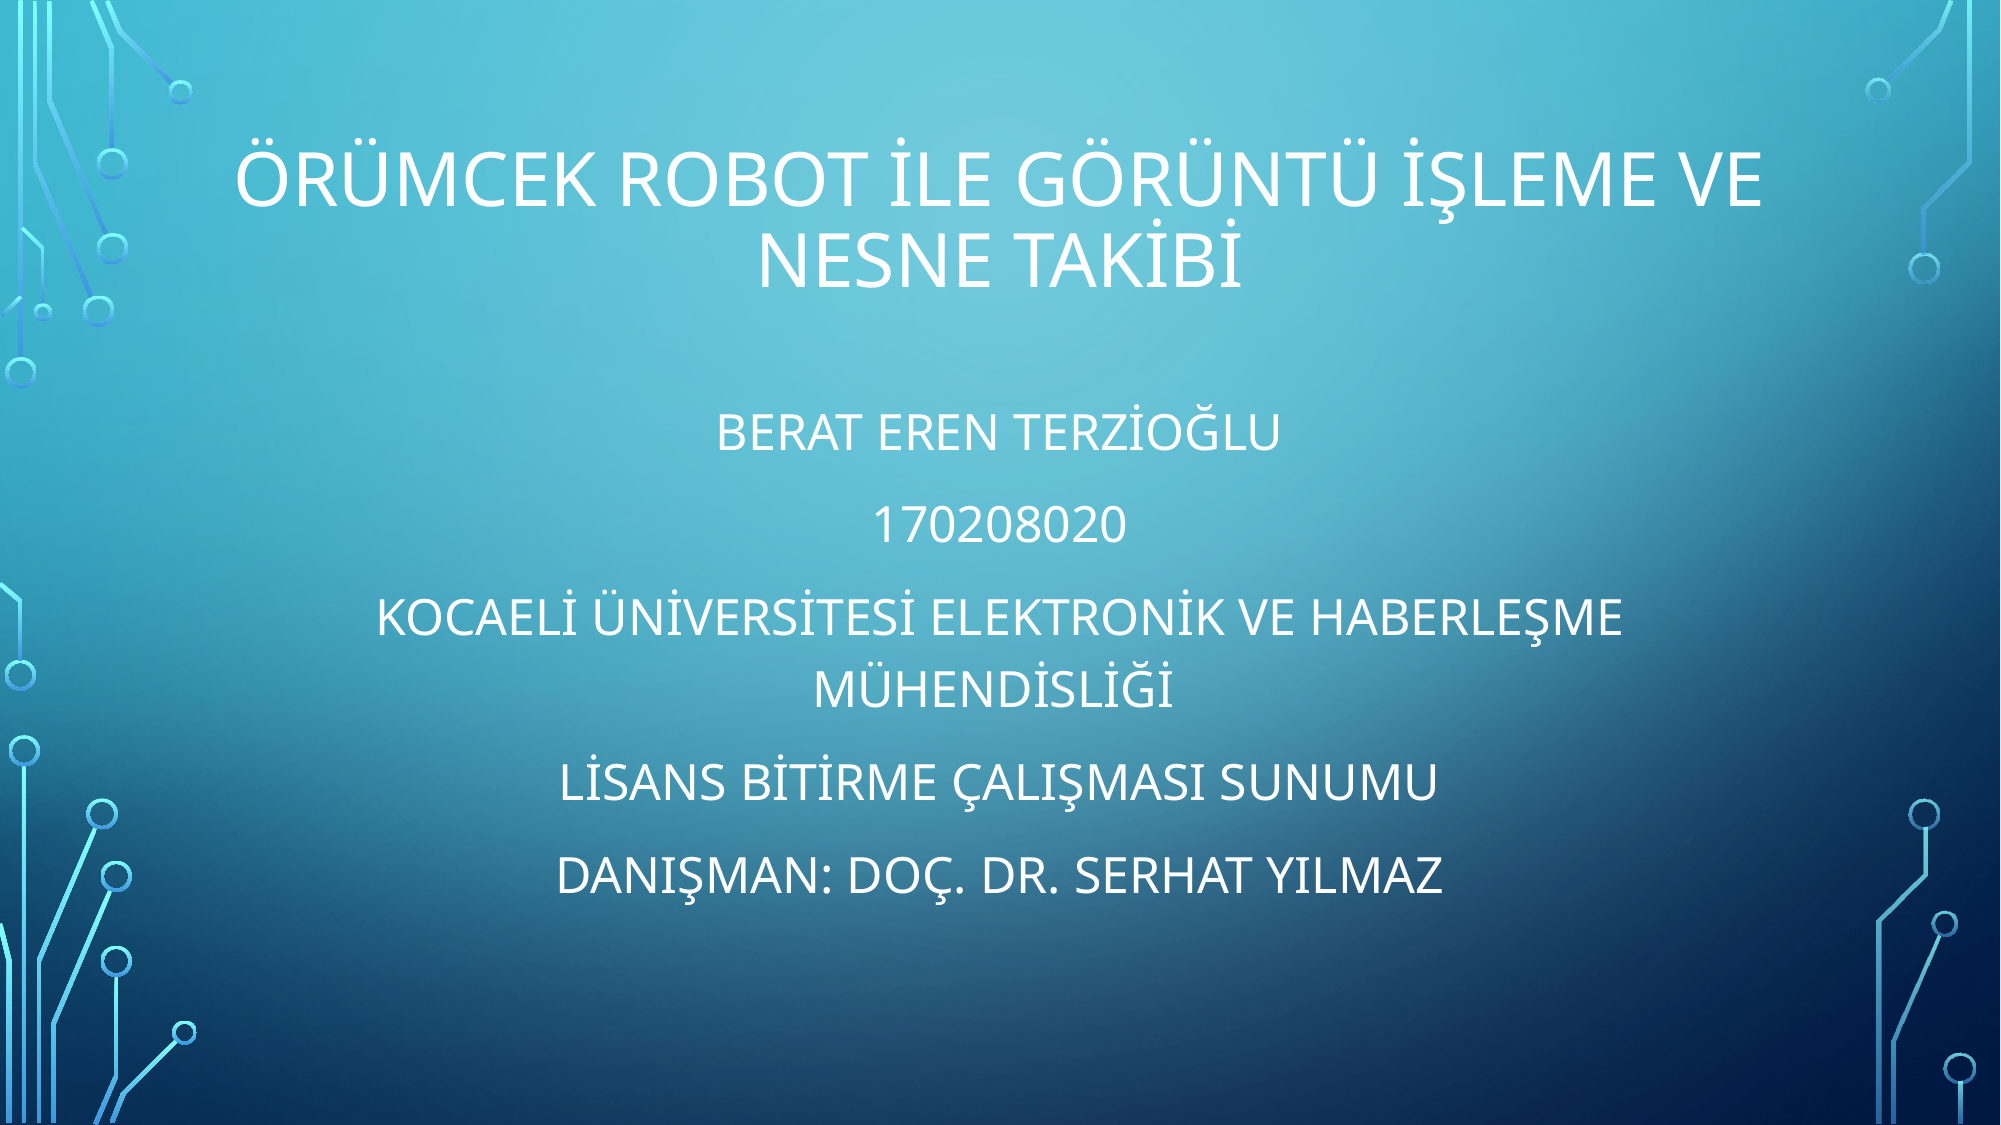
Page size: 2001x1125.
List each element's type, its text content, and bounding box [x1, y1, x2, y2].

title ÖRÜMCEK ROBOT İLE GÖRÜNTÜ İŞLEME VE NESNE TAKİBİ [187, 101, 1813, 344]
list BERAT EREN TERZİOĞLU 170208020 KOCAELİ ÜNİVERSİTESİ ELEKTRONİK VE HABERLEŞME MÜHENDİSLİĞİ LİSANS BİTİRME ÇALIŞMASI SUNUMU DANIŞMAN: DOÇ. DR. SERHAT YILMAZ [187, 380, 1813, 962]
